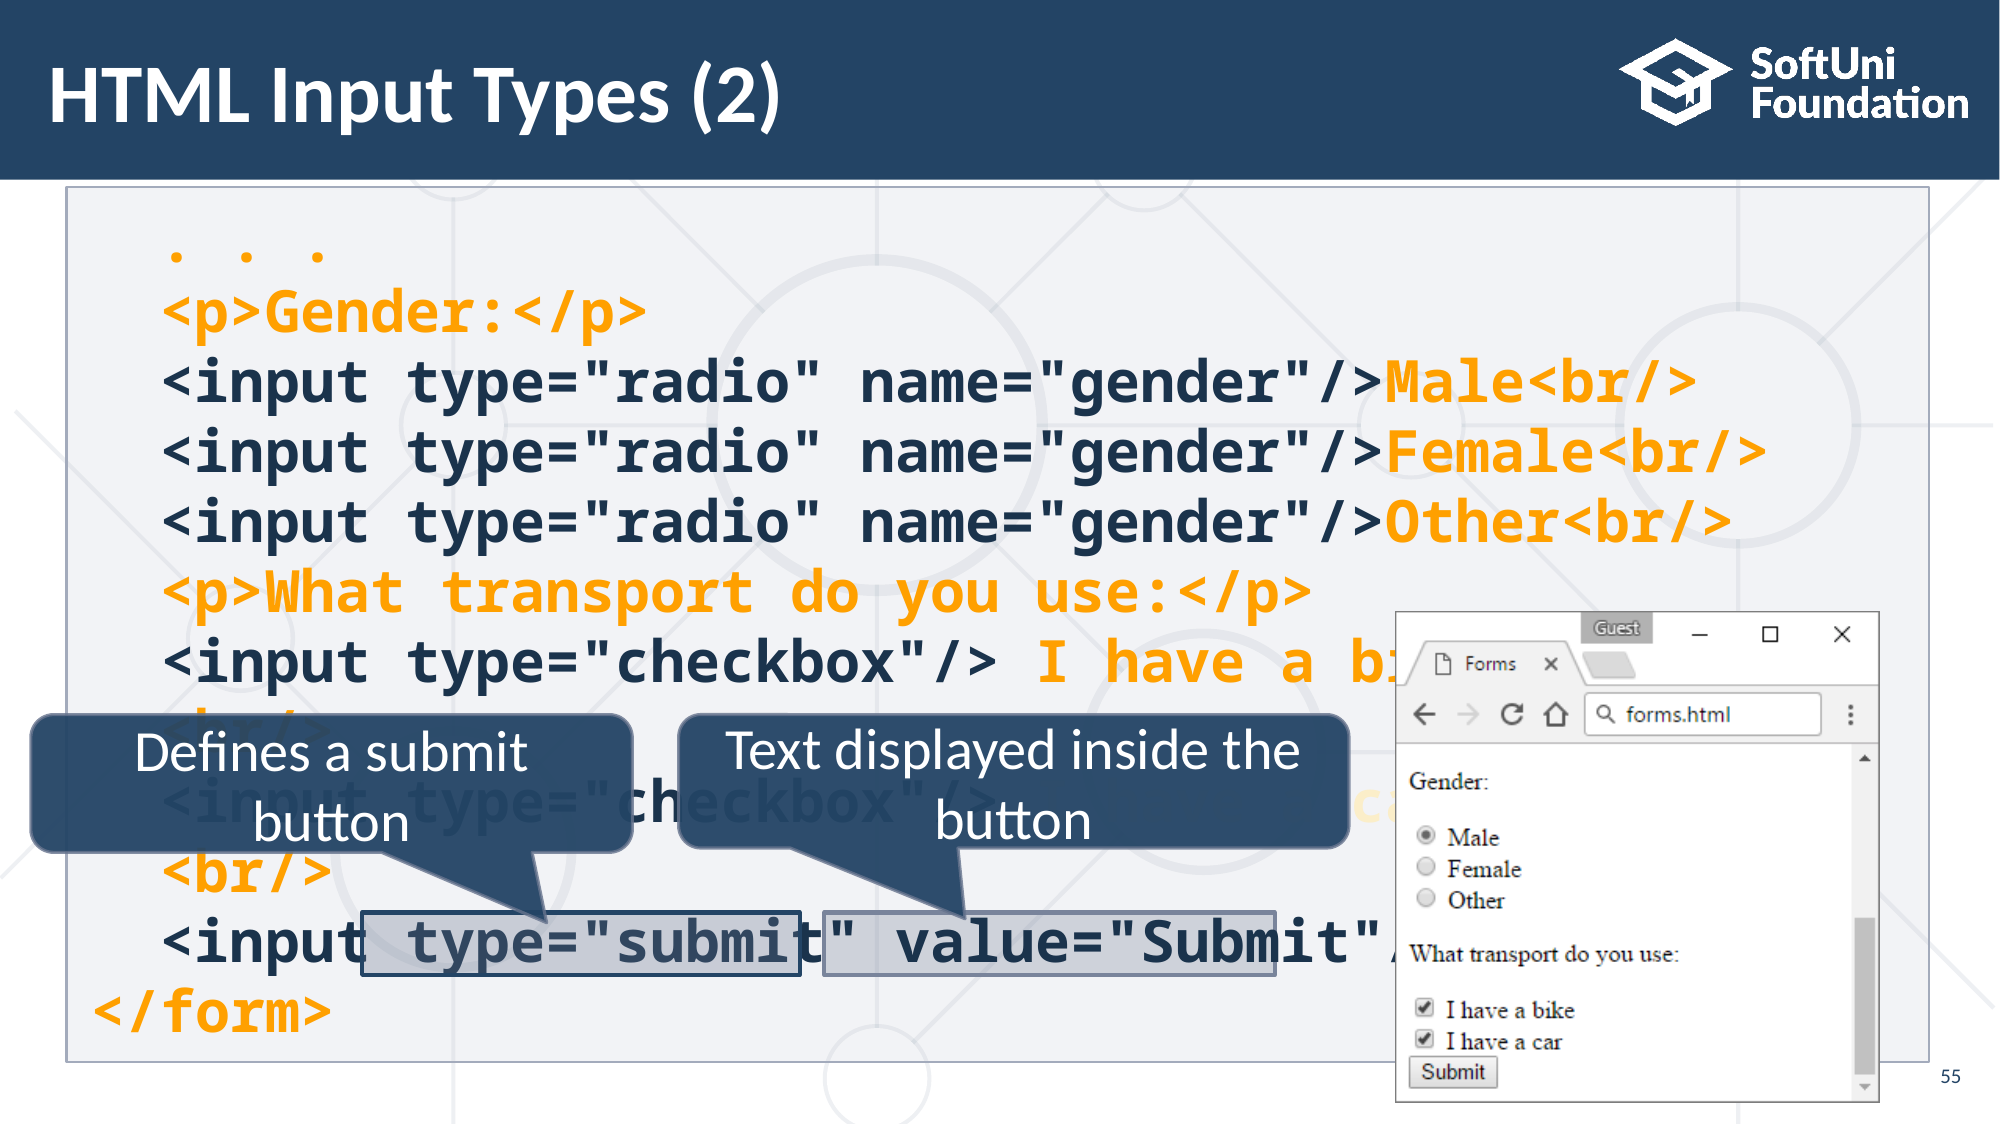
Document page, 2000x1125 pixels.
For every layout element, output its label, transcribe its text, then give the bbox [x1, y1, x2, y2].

picture [1618, 38, 1968, 126]
title HTML Input Types (2) [31, 16, 1591, 162]
picture [1394, 611, 1880, 1103]
text_box [360, 910, 802, 977]
text_box Text displayed inside the button [676, 712, 1352, 921]
text_box . . . <p>Gender:</p> <input type="radio" name="gender"/>Male<br/> <input type="radio" name="gender"/>Female<br/> <input type="radio" name="gender"/>Other<br/> <p>What transport do you use:</p> <input type="checkbox"/> I have a bike <br/> <input type="checkbox"/> I have a car <br/> <input type="submit" value="Submit"/> </form> [66, 186, 1929, 1062]
slide_number 55 [1896, 1049, 1968, 1101]
text_box Defines a submit button [28, 712, 635, 925]
